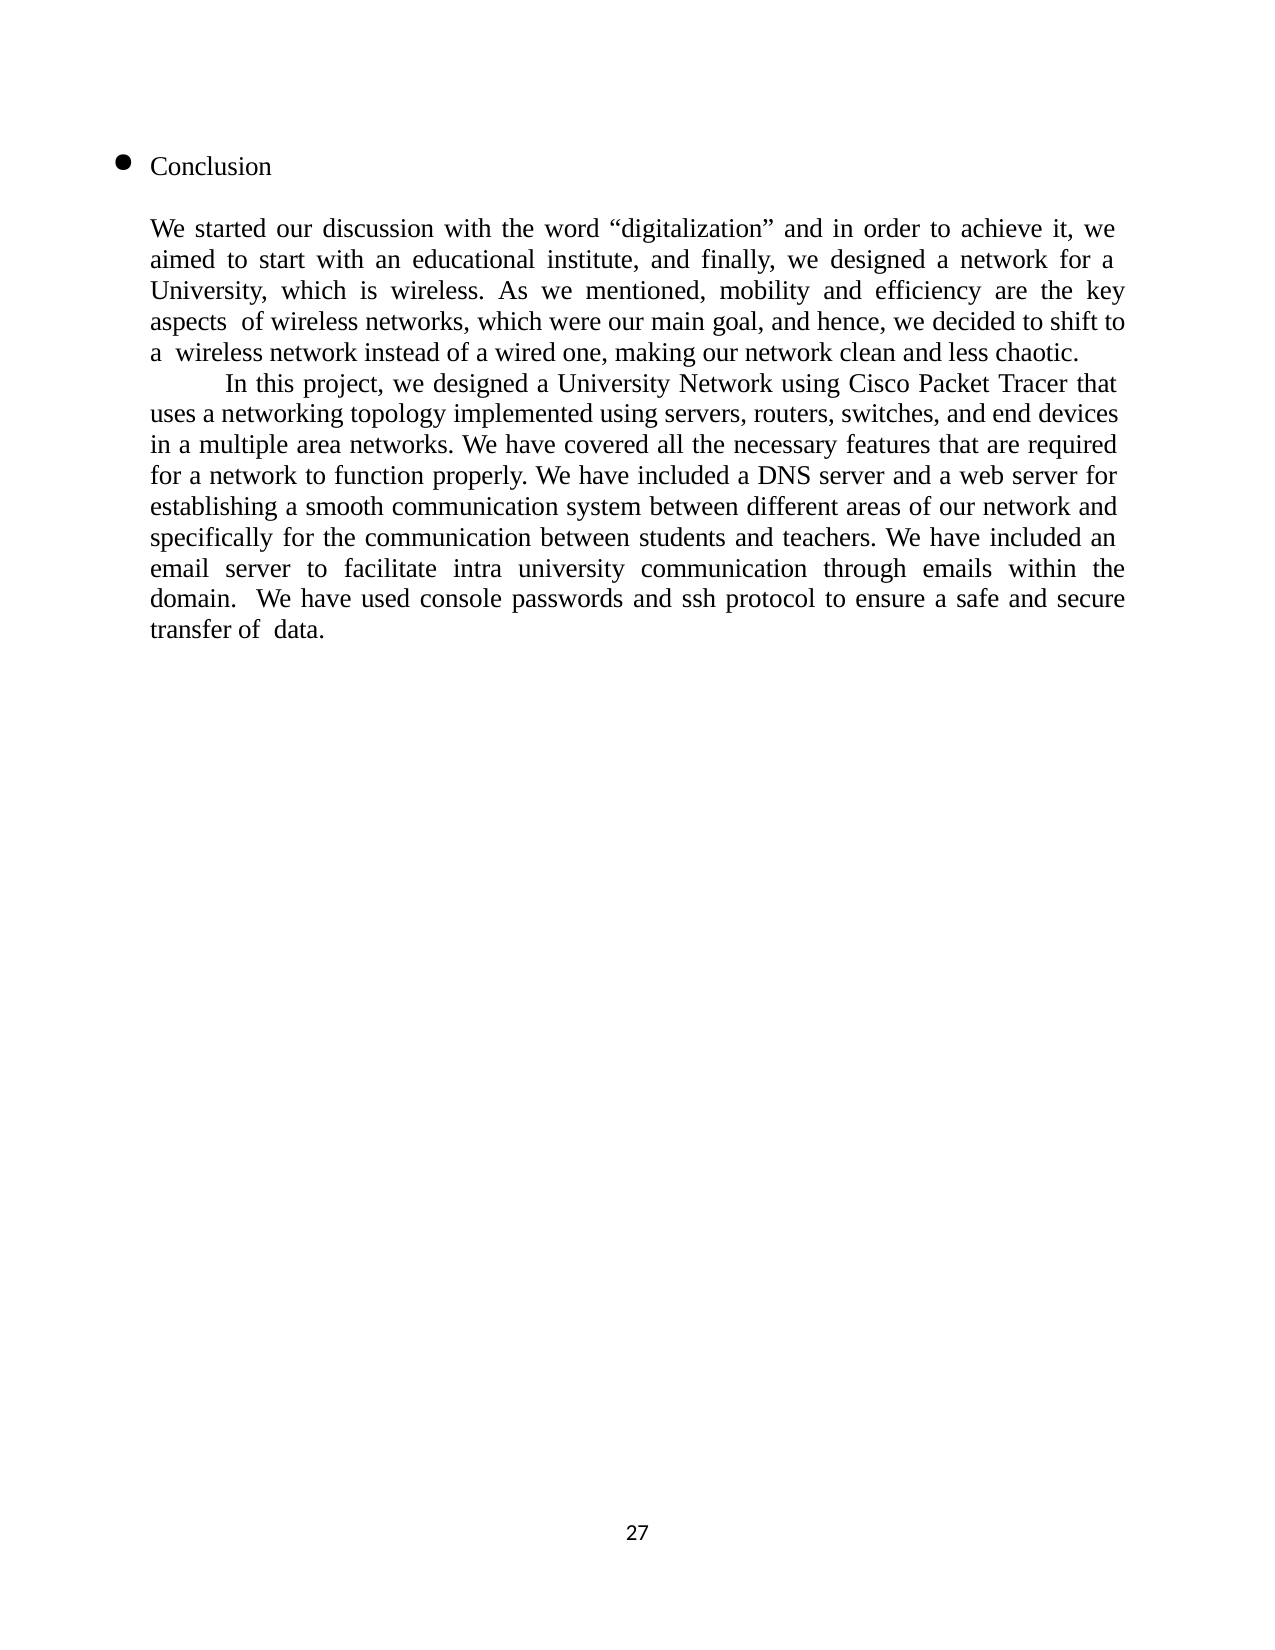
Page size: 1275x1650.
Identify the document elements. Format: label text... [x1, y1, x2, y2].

text_box Conclusion We started our discussion with the word “digitalization” and in order to achieve it, we aimed to start with an educational institute, and finally, we designed a network for a University, which is wireless. As we mentioned, mobility and efficiency are the key aspects of wireless networks, which were our main goal, and hence, we decided to shift to a wireless network instead of a wired one, making our network clean and less chaotic. In this project, we designed a University Network using Cisco Packet Tracer that uses a networking topology implemented using servers, routers, switches, and end devices in a multiple area networks. We have covered all the necessary features that are required for a network to function properly. We have included a DNS server and a web server for establishing a smooth communication system between different areas of our network and specifically for the communication between students and teachers. We have included an email server to facilitate intra university communication through emails within the domain. We have used console passwords and ssh protocol to ensure a safe and secure transfer of data. [110, 146, 1127, 645]
slide_number 27 [623, 1521, 656, 1650]
